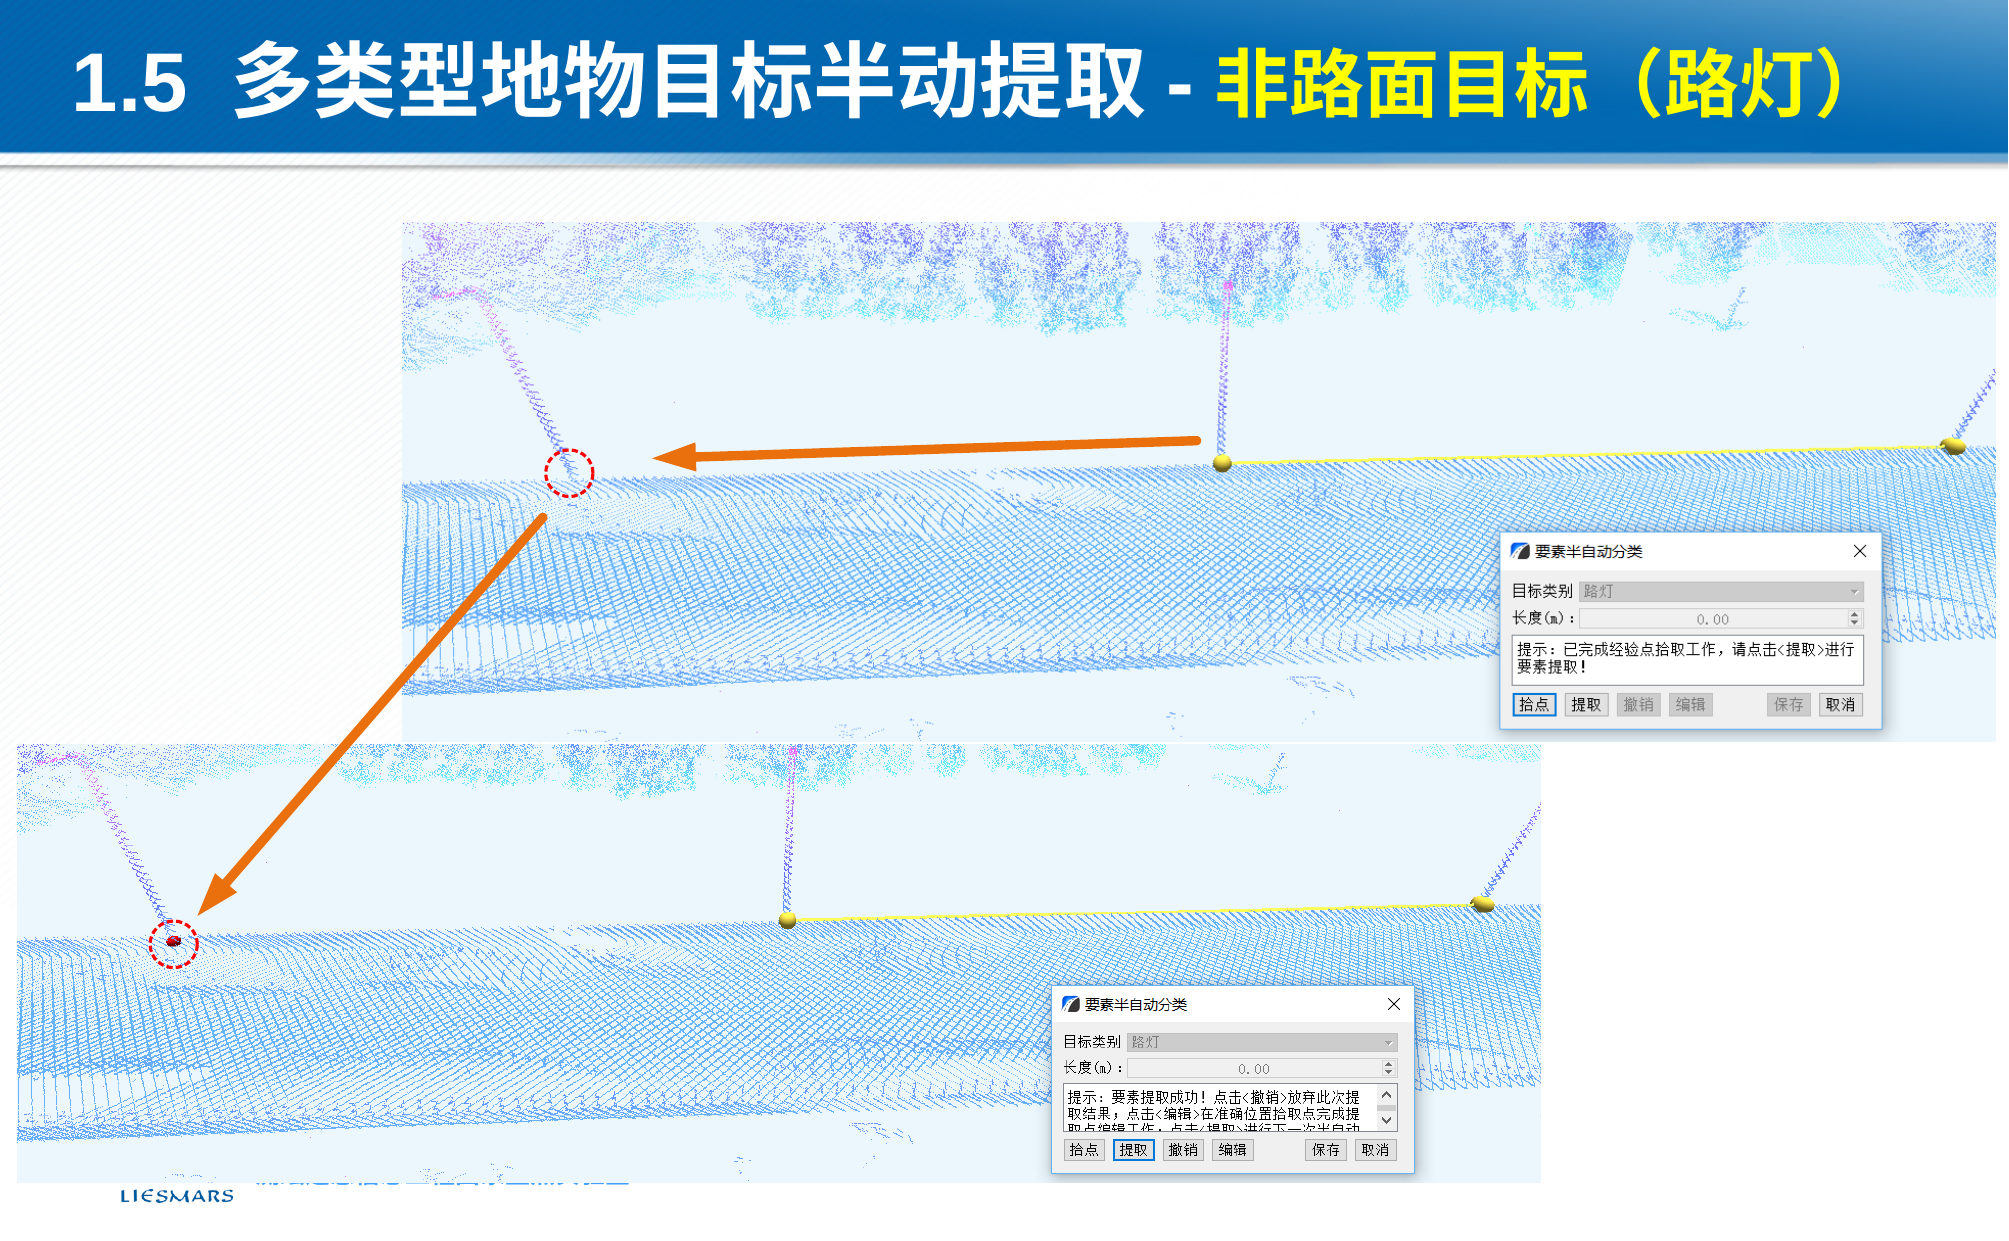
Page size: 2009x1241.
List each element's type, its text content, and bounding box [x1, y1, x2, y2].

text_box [13, 218, 1998, 1184]
picture [0, 0, 2008, 1240]
text_box 1.5 多类型地物目标半动提取-非路面目标（路灯） [57, 20, 1955, 139]
